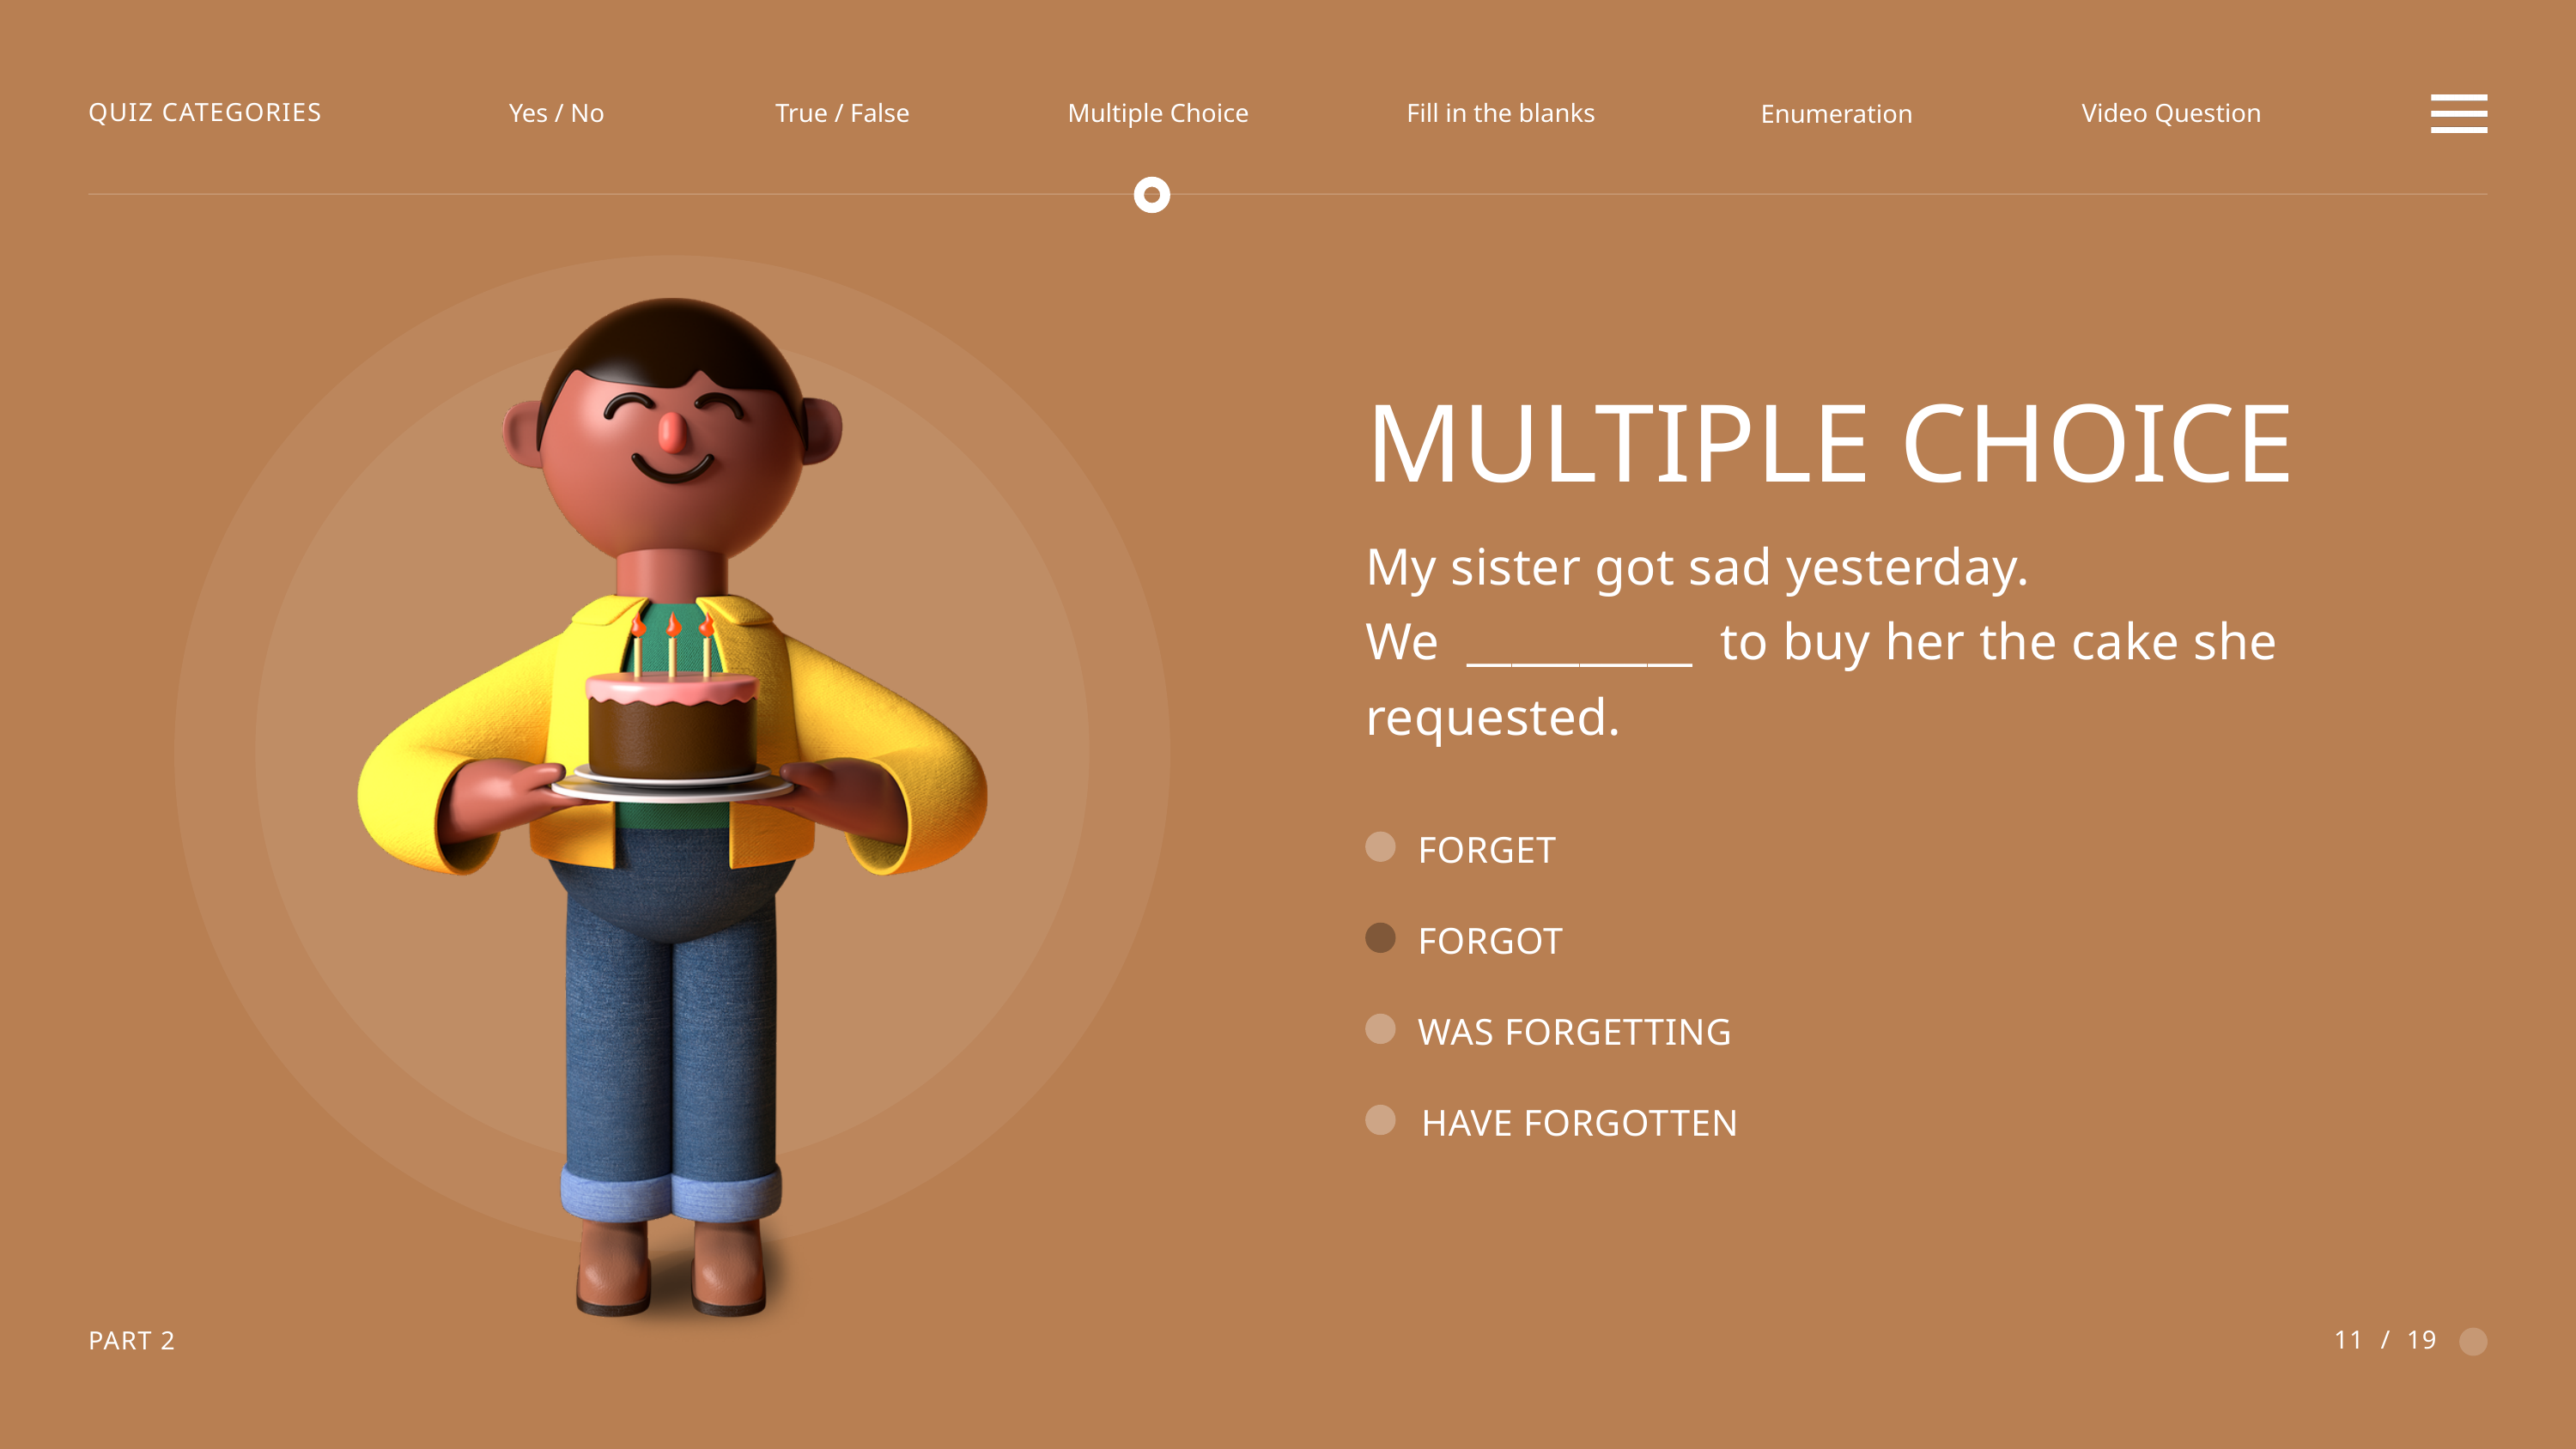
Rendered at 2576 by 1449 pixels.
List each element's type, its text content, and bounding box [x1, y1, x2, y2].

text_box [1364, 916, 2014, 959]
text_box PART 2 [88, 1330, 357, 1355]
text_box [173, 255, 1171, 1252]
text_box Fill in the blanks [1390, 101, 1612, 127]
text_box Enumeration [1741, 103, 1933, 129]
text_box Multiple Choice [1056, 101, 1261, 127]
text_box [356, 1258, 988, 1342]
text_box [1133, 176, 1171, 214]
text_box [1364, 364, 2432, 738]
text_box QUIZ CATEGORIES [88, 101, 357, 127]
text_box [2110, 1326, 2488, 1356]
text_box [1364, 1098, 2014, 1142]
text_box [2431, 94, 2488, 133]
text_box True / False [759, 101, 927, 127]
text_box Yes / No [484, 101, 630, 127]
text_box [1364, 1007, 2014, 1051]
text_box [1364, 825, 2014, 869]
text_box Video Question [2063, 101, 2281, 127]
